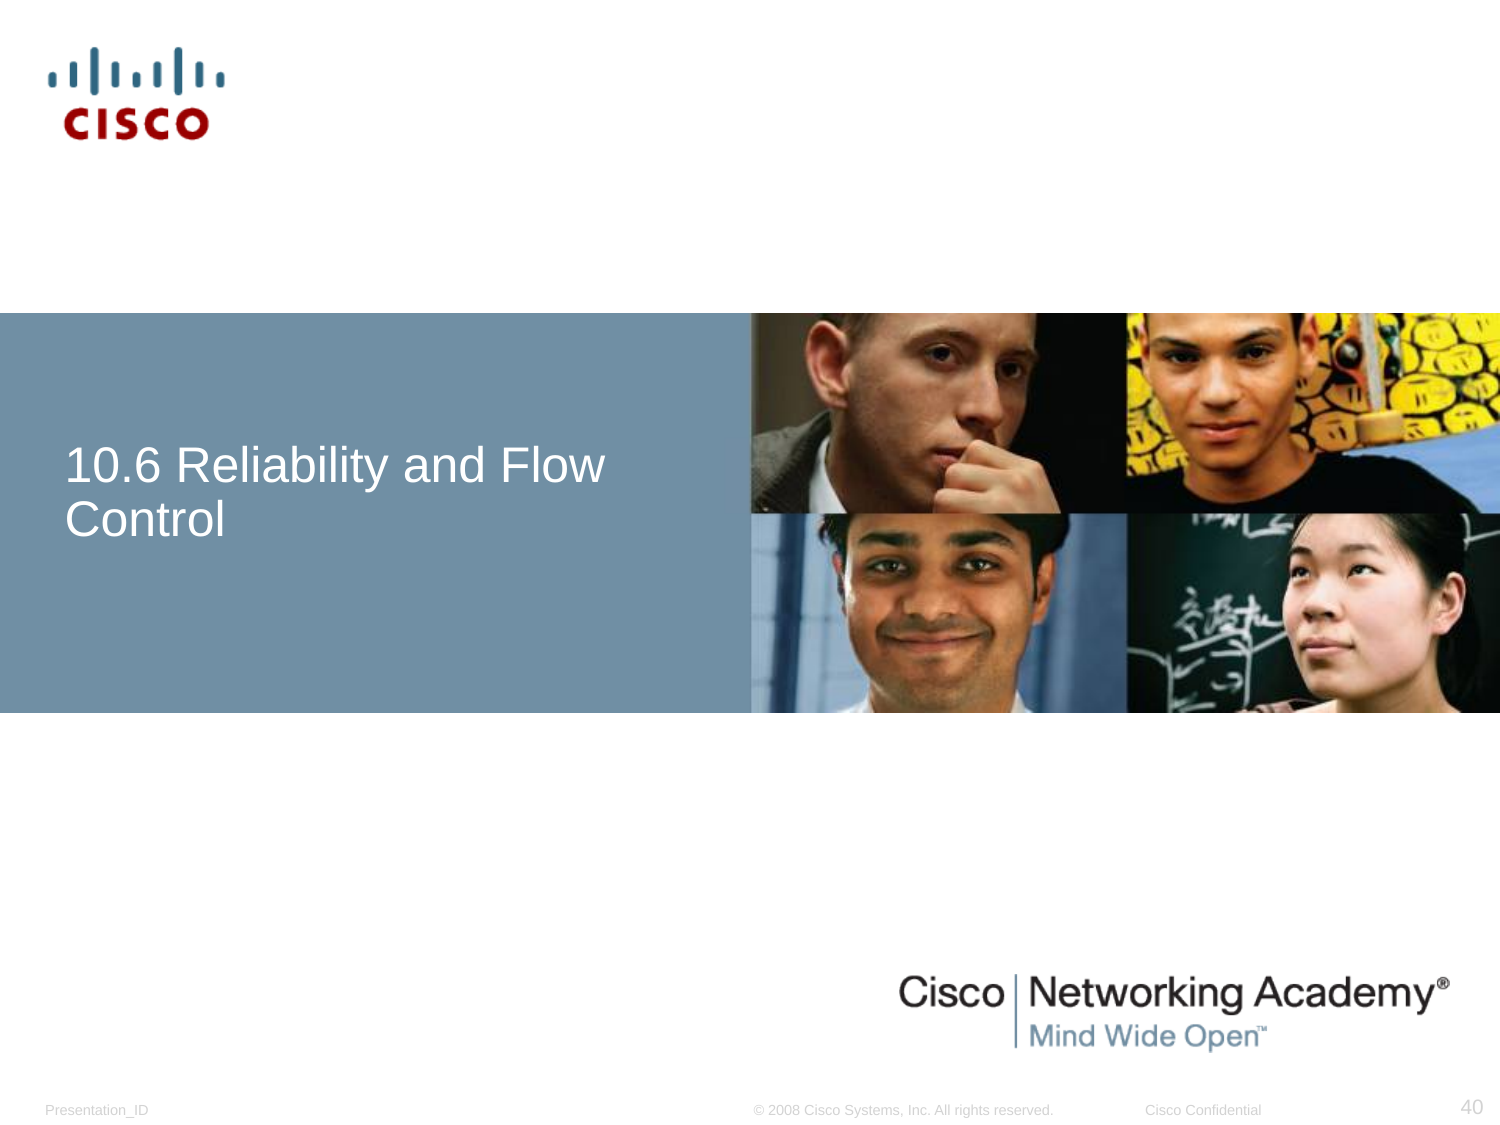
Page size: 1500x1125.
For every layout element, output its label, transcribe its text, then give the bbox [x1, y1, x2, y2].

picture [40, 19, 233, 168]
title 10.6 Reliability and Flow Control [51, 371, 684, 615]
picture [0, 313, 1500, 713]
picture [899, 974, 1450, 1053]
